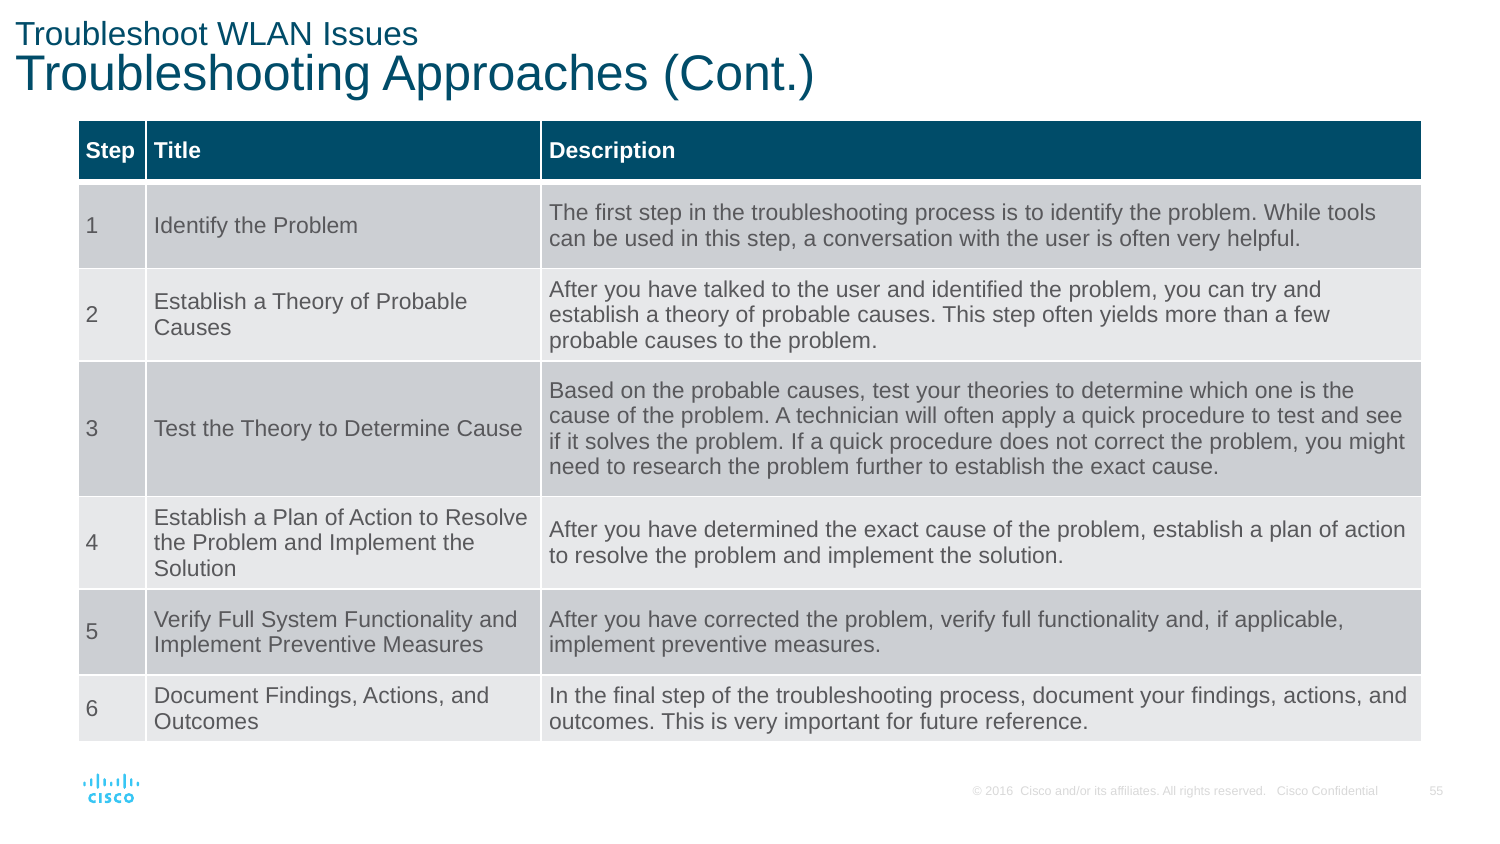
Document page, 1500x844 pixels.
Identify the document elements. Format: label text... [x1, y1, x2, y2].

table_cell 6 [79, 676, 145, 741]
table_cell 4 [79, 497, 145, 588]
table_header Title [147, 121, 540, 179]
table_cell 2 [79, 269, 145, 360]
table_cell After you have corrected the problem, verify full functionality and, if applicable, implement preventive measures. [542, 590, 1421, 674]
table_cell 1 [79, 185, 145, 268]
table_cell Based on the probable causes, test your theories to determine which one is the cause of the problem. A technician will often apply a quick procedure to test and see if it solves the problem. If a quick procedure does not correct the problem, you might need to research the problem further to establish the exact cause. [542, 362, 1421, 496]
table_cell After you have determined the exact cause of the problem, establish a plan of action to resolve the problem and implement the solution. [542, 497, 1421, 588]
table_cell In the final step of the troubleshooting process, document your findings, actions, and outcomes. This is very important for future reference. [542, 676, 1421, 741]
table_cell After you have talked to the user and identified the problem, you can try and establish a theory of probable causes. This step often yields more than a few probable causes to the problem. [542, 269, 1421, 360]
table_cell The first step in the troubleshooting process is to identify the problem. While tools can be used in this step, a conversation with the user is often very helpful. [542, 185, 1421, 268]
table_cell Verify Full System Functionality and Implement Preventive Measures [147, 590, 540, 674]
table_cell Test the Theory to Determine Cause [147, 362, 540, 496]
table_cell 5 [79, 590, 145, 674]
table_header Description [542, 121, 1421, 179]
table_cell Establish a Theory of Probable Causes [147, 269, 540, 360]
table_cell Establish a Plan of Action to Resolve the Problem and Implement the Solution [147, 497, 540, 588]
table_header Step [79, 121, 145, 179]
table_cell Identify the Problem [147, 185, 540, 268]
table_cell Document Findings, Actions, and Outcomes [147, 676, 540, 741]
title Troubleshoot WLAN Issues Troubleshooting Approaches (Cont.) [0, 0, 1369, 121]
table_cell 3 [79, 362, 145, 496]
